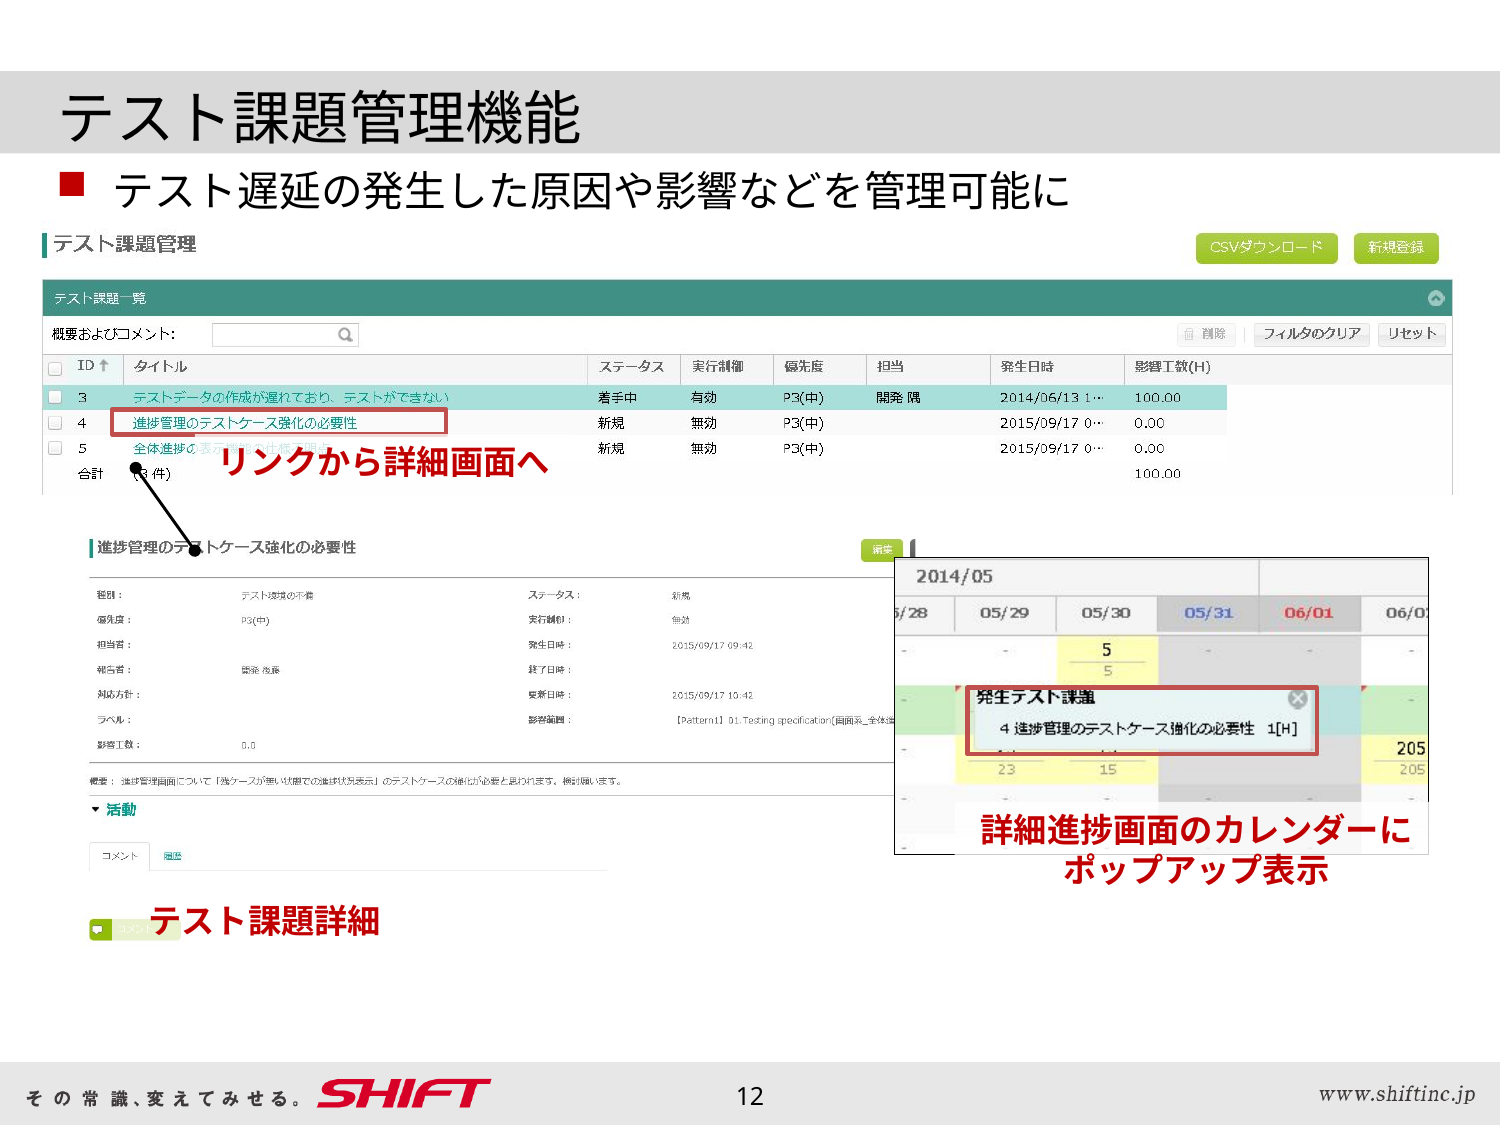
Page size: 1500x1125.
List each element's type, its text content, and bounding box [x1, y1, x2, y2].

text_box 詳細進捗画面のカレンダーに ポップアップ表示 [954, 801, 1439, 897]
picture [76, 528, 1429, 952]
list テスト課題管理機能 [42, 78, 1390, 154]
slide_number 12 [575, 1070, 925, 1125]
list テスト遅延の発生した原因や影響などを管理可能に [41, 157, 1459, 209]
picture [38, 210, 1462, 495]
picture [0, 1062, 1500, 1125]
list テスト遅延の発生した原因や影響などを管理可能に [41, 504, 1459, 999]
